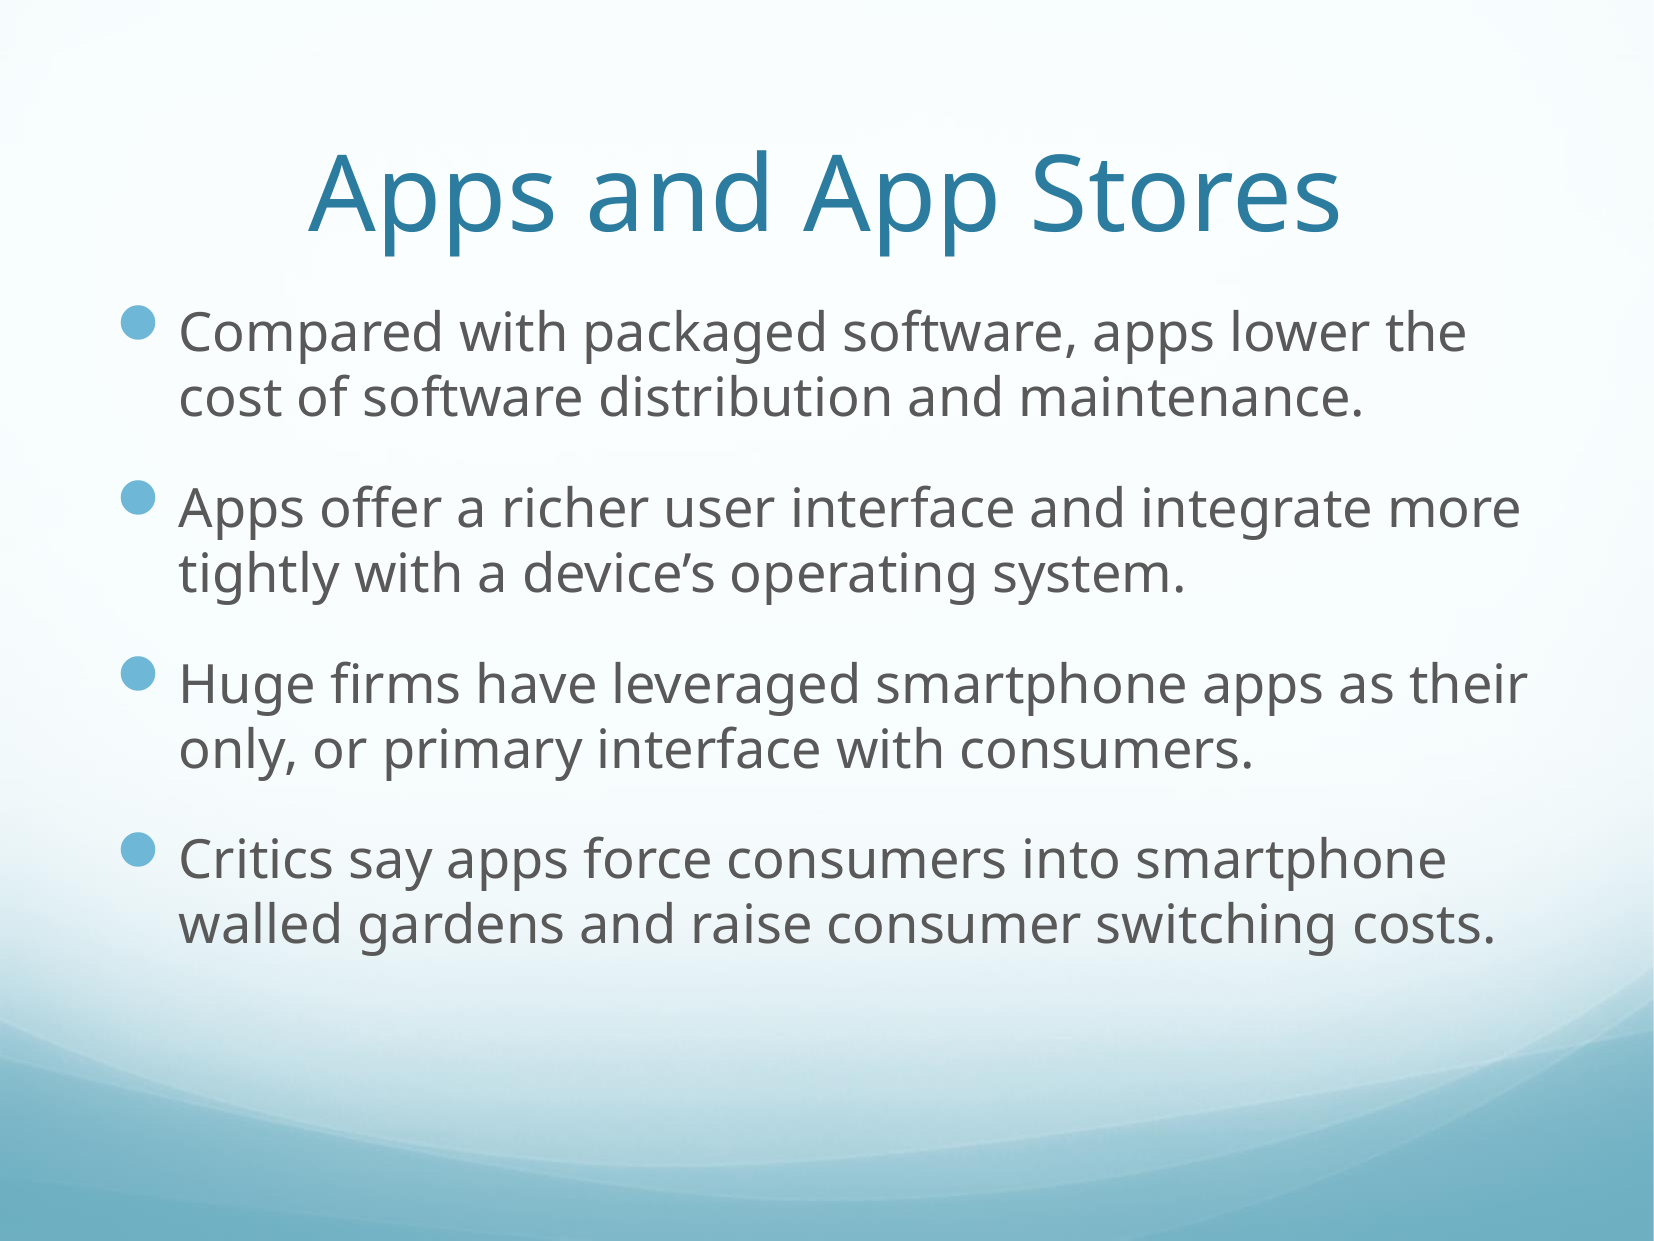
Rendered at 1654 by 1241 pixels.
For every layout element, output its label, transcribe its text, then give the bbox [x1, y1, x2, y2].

list Compared with packaged software, apps lower the cost of software distribution and maintenance. Apps offer a richer user interface and integrate more tightly with a device’s operating system. Huge firms have leveraged smartphone apps as their only, or primary interface with consumers. Critics say apps force consumers into smartphone walled gardens and raise consumer switching costs. [99, 289, 1554, 1075]
picture [0, 0, 1654, 1241]
title Apps and App Stores [99, 19, 1554, 262]
